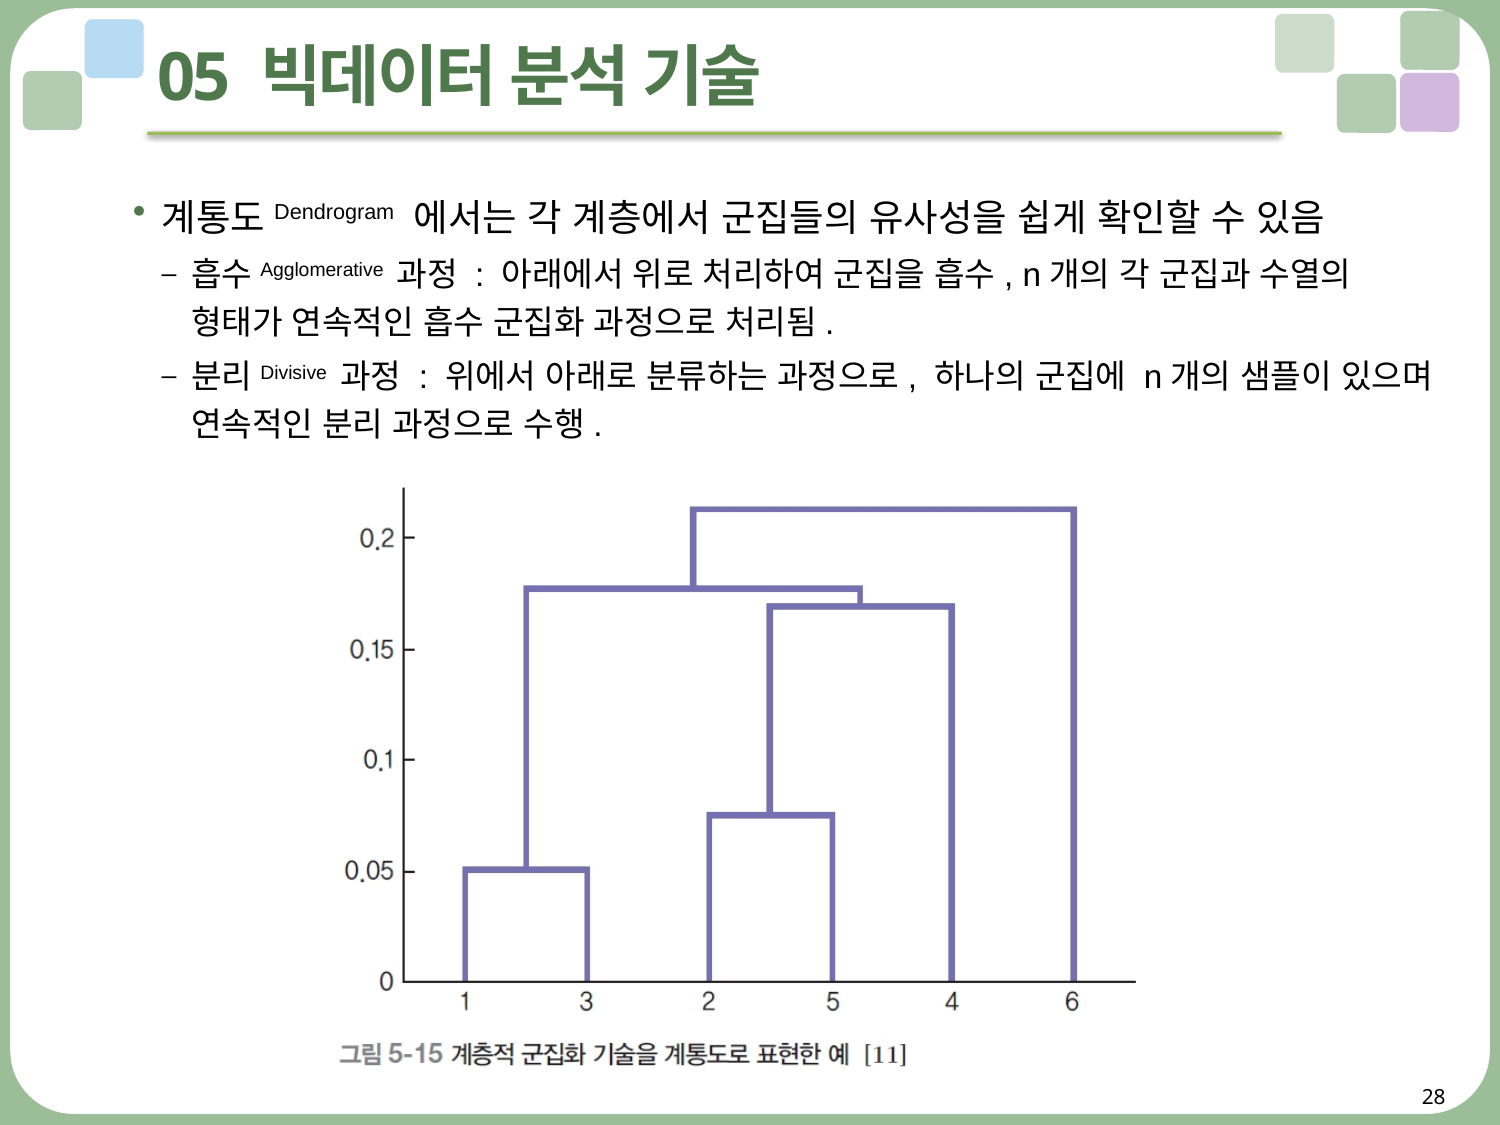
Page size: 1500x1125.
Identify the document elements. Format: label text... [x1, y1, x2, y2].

picture [0, 0, 1500, 1125]
list 계통도Dendrogram 에서는 각 계층에서 군집들의 유사성을 쉽게 확인할 수 있음 흡수Agglomerative 과정 : 아래에서 위로 처리하여 군집을 흡수, n개의 각 군집과 수열의 형태가 연속적인 흡수 군집화 과정으로 처리됨. 분리Divisive 과정 : 위에서 아래로 분류하는 과정으로, 하나의 군집에 n개의 샘플이 있으며 연속적인 분리 과정으로 수행. [29, 172, 1459, 1083]
title 05 빅데이터 분석 기술 [142, 25, 1459, 123]
